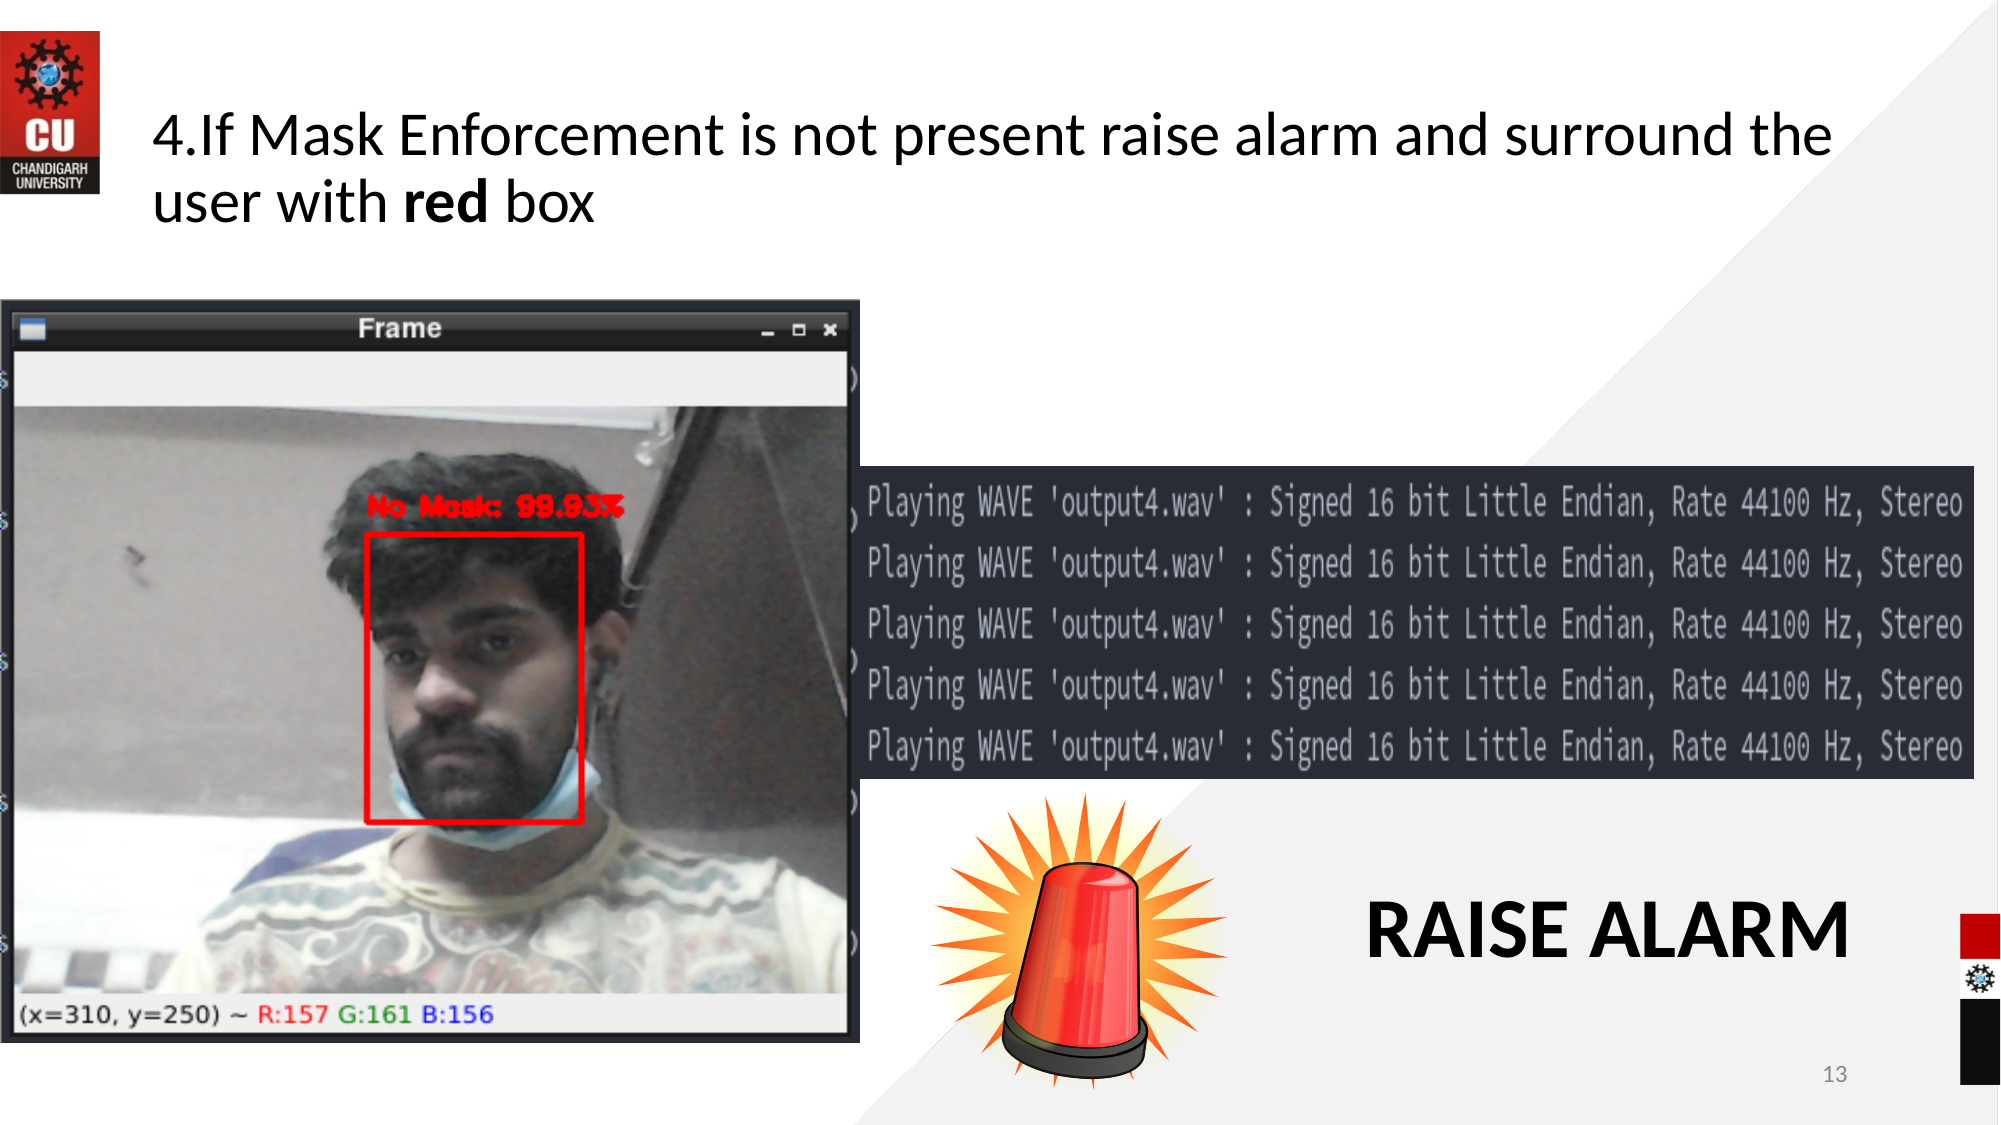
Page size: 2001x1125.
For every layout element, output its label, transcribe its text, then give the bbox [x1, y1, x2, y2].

slide_number <number> [1412, 1042, 1863, 1103]
title 4.If Mask Enforcement is not present raise alarm and surround the user with red box [137, 59, 1863, 278]
text_box RAISE ALARM [1350, 857, 1881, 990]
picture [0, 0, 2001, 1125]
